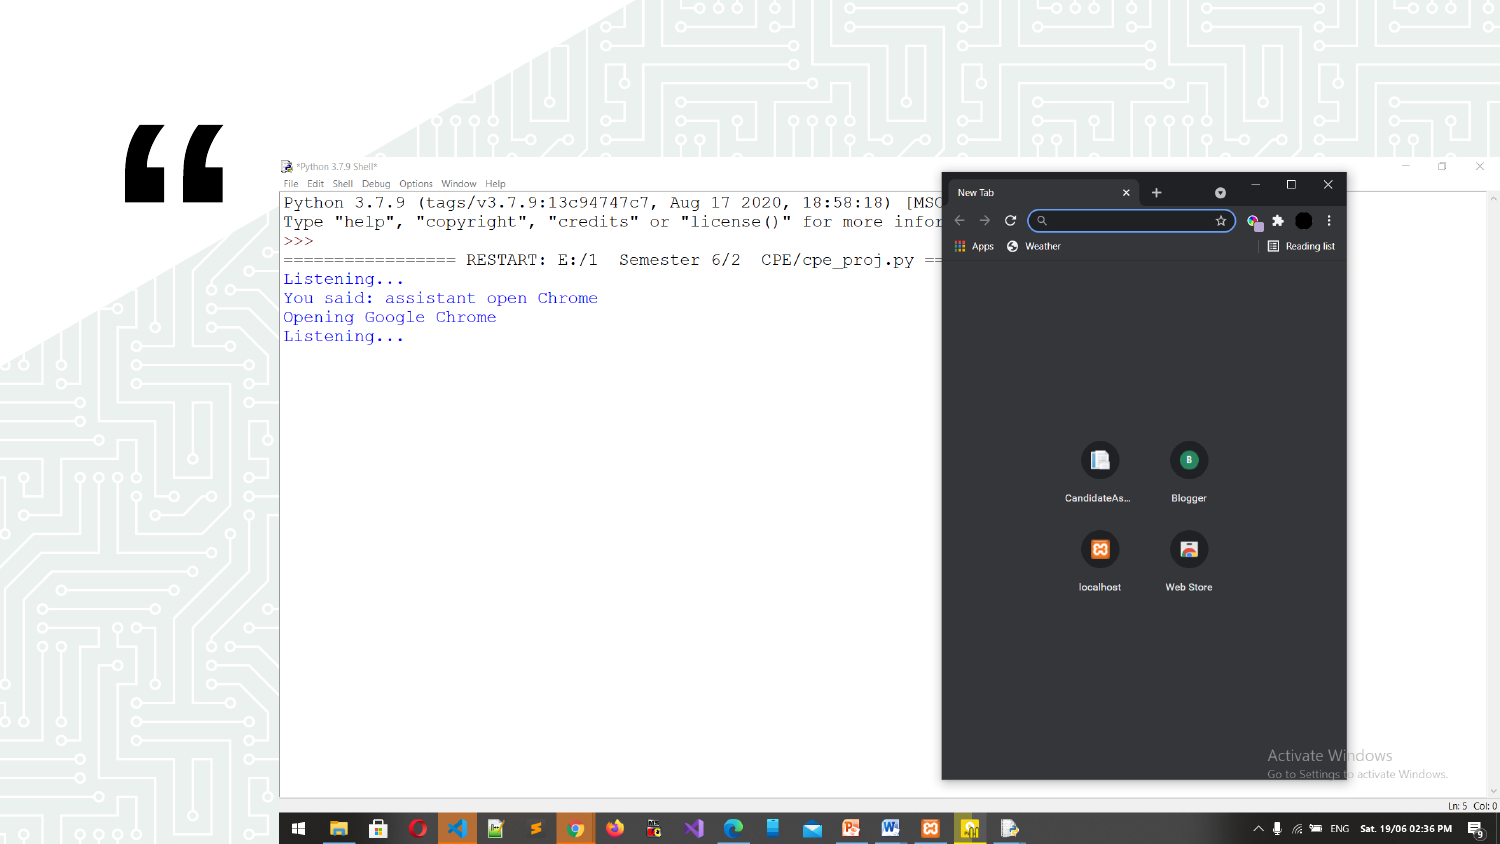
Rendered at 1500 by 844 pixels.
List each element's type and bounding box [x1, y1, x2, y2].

picture [279, 157, 1500, 844]
